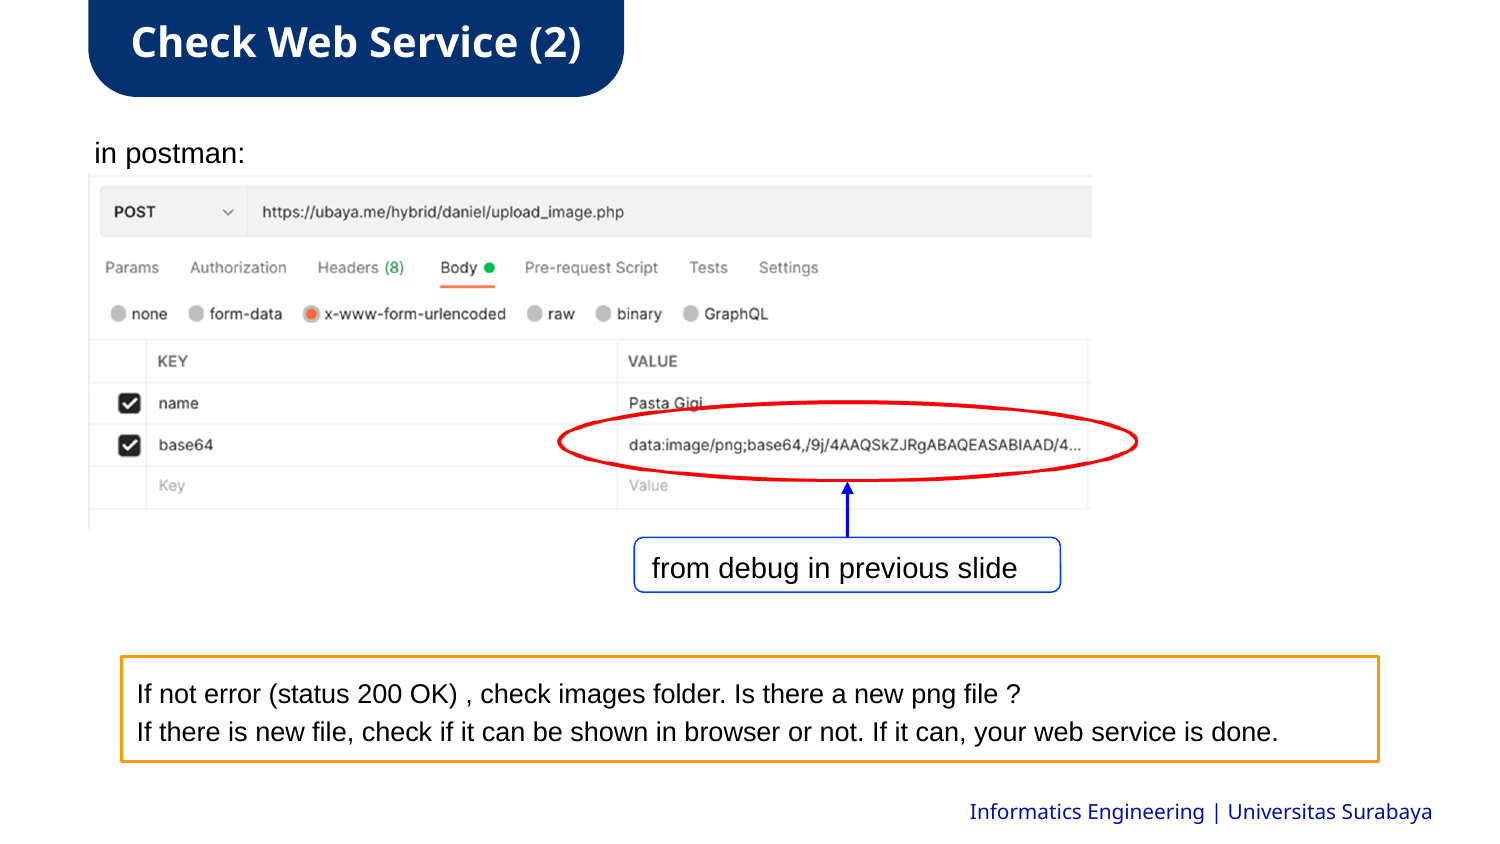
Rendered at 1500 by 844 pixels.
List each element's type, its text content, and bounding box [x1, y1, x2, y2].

text_box Informatics Engineering | Universitas Surabaya [953, 791, 1448, 828]
text_box in postman: [79, 114, 572, 185]
text_box from debug in previous slide [634, 538, 1061, 593]
text_box Check Web Service (2) [88, 0, 625, 97]
text_box If not error (status 200 OK) , check images folder. Is there a new png file ? If there is new file, check if it can be shown in browser or not. If it can, your web service is done. [121, 656, 1379, 762]
picture [88, 171, 1138, 530]
